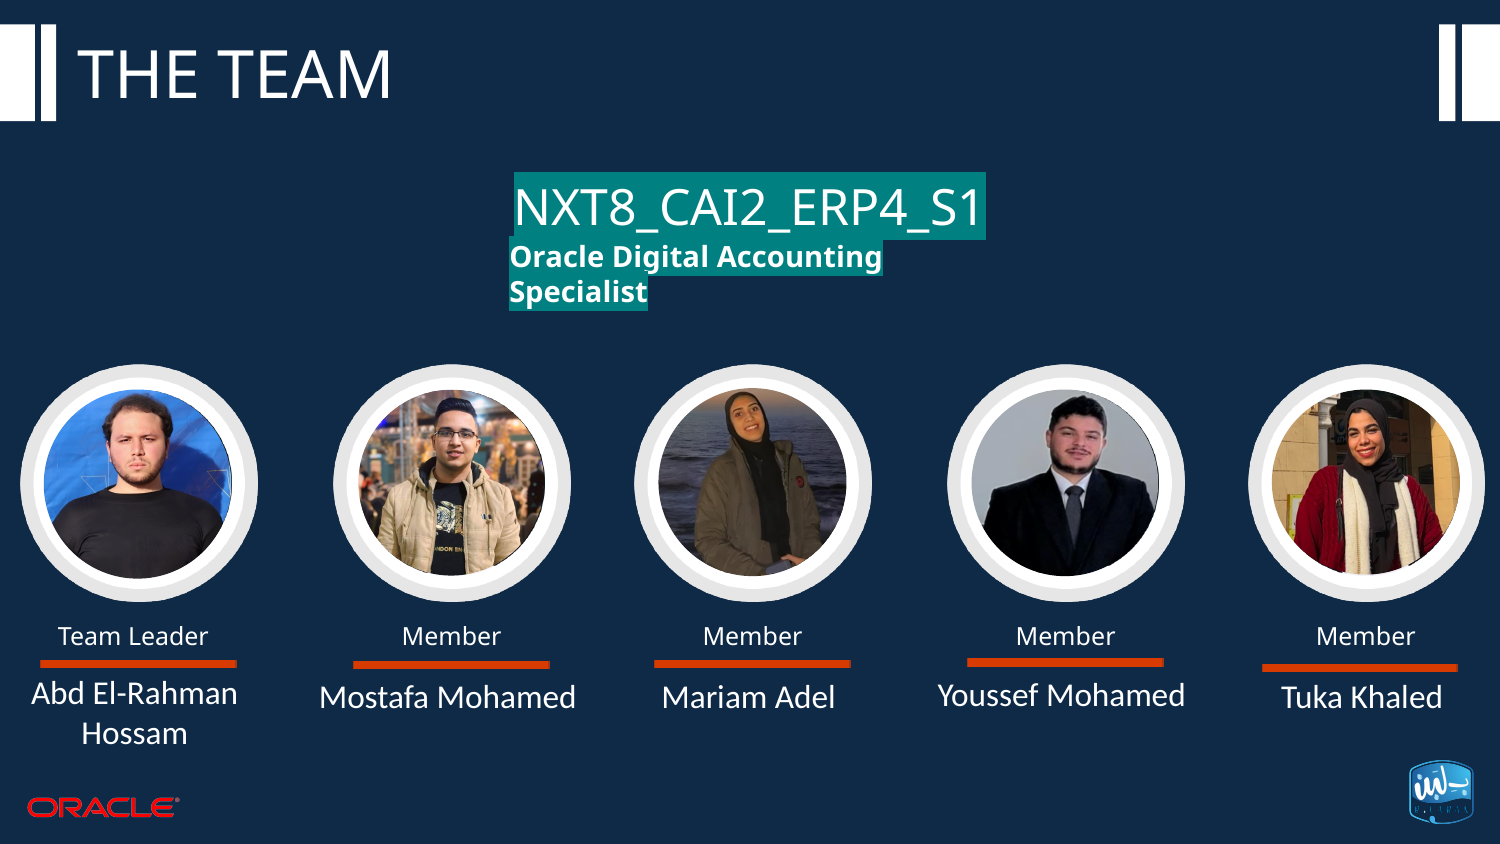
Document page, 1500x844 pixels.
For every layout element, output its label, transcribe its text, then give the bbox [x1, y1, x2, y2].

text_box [1438, 24, 1500, 122]
picture [23, 788, 185, 827]
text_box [0, 24, 57, 122]
picture [1406, 761, 1477, 827]
text_box NXT8_CAI2_ERP4_S1 [316, 168, 1184, 244]
text_box Oracle Digital Accounting Specialist [494, 230, 1038, 316]
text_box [14, 363, 1486, 761]
text_box THE TEAM [62, 39, 1063, 119]
